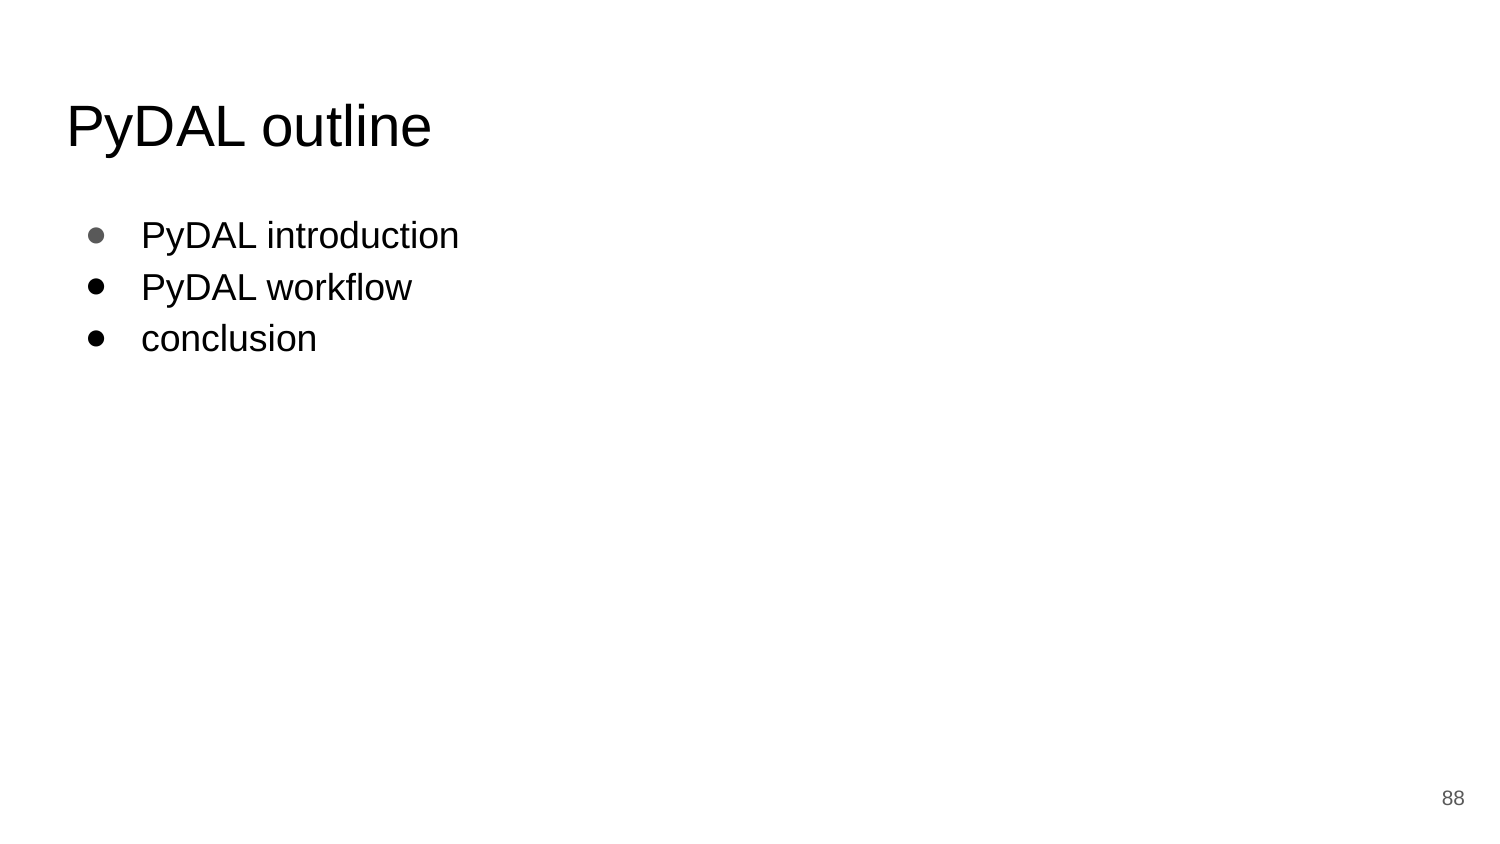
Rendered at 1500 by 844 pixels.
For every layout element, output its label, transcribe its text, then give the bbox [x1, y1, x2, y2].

slide_number ‹#› [1389, 764, 1480, 830]
title PyDAL outline [51, 72, 1449, 167]
list PyDAL introduction PyDAL workflow conclusion [51, 189, 1449, 750]
